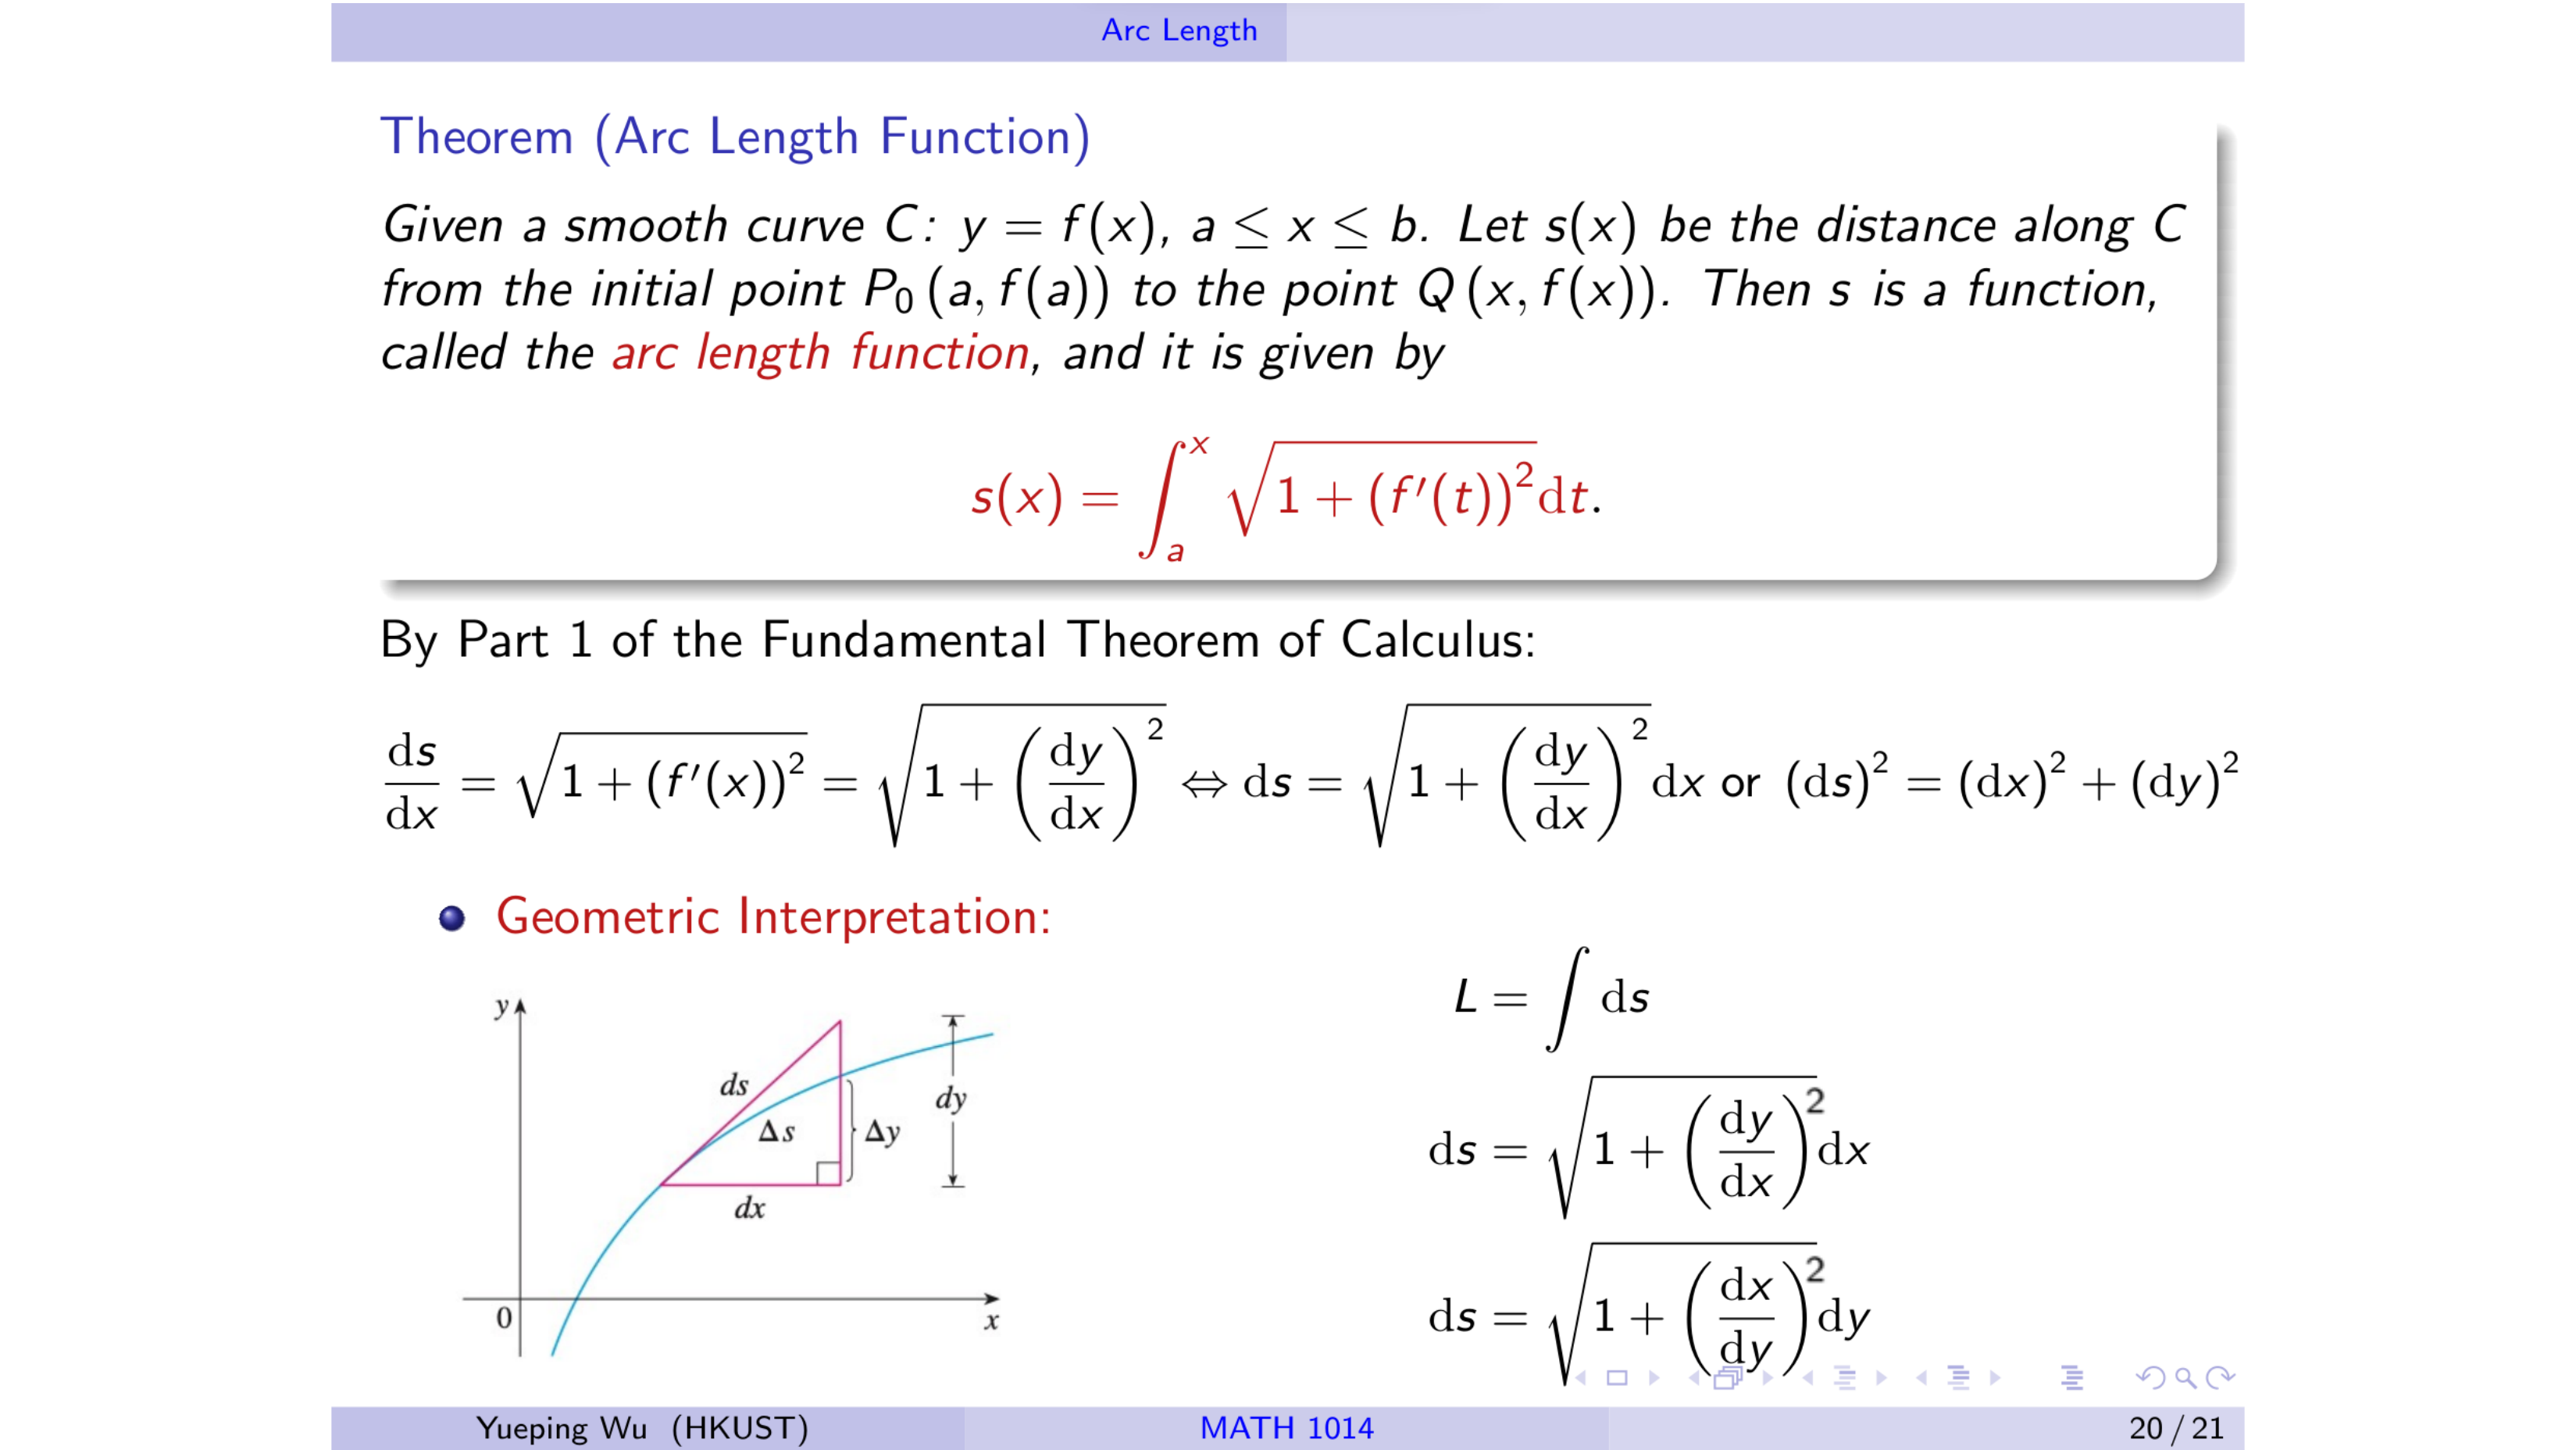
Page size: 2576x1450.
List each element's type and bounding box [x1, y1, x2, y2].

picture [330, 2, 2245, 1450]
